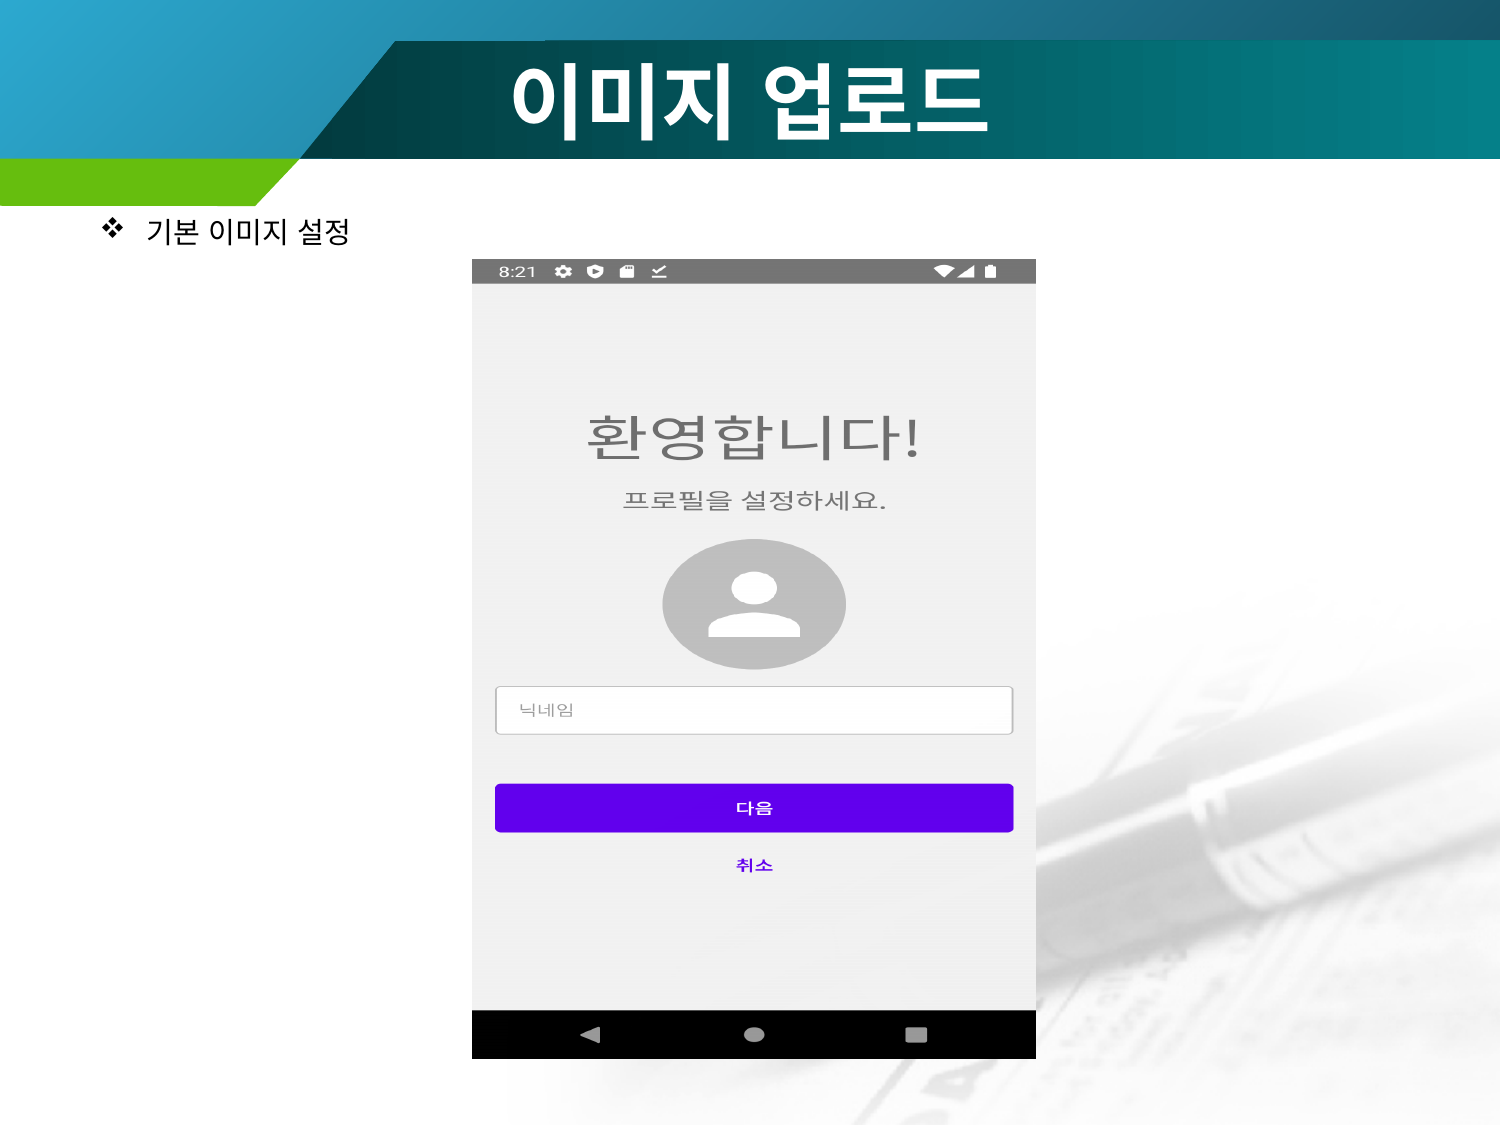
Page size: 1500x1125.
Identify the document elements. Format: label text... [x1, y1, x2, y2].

title 이미지 업로드 [0, 37, 1500, 163]
picture [472, 259, 1500, 1125]
list 기본 이미지 설정 [75, 207, 1434, 1059]
